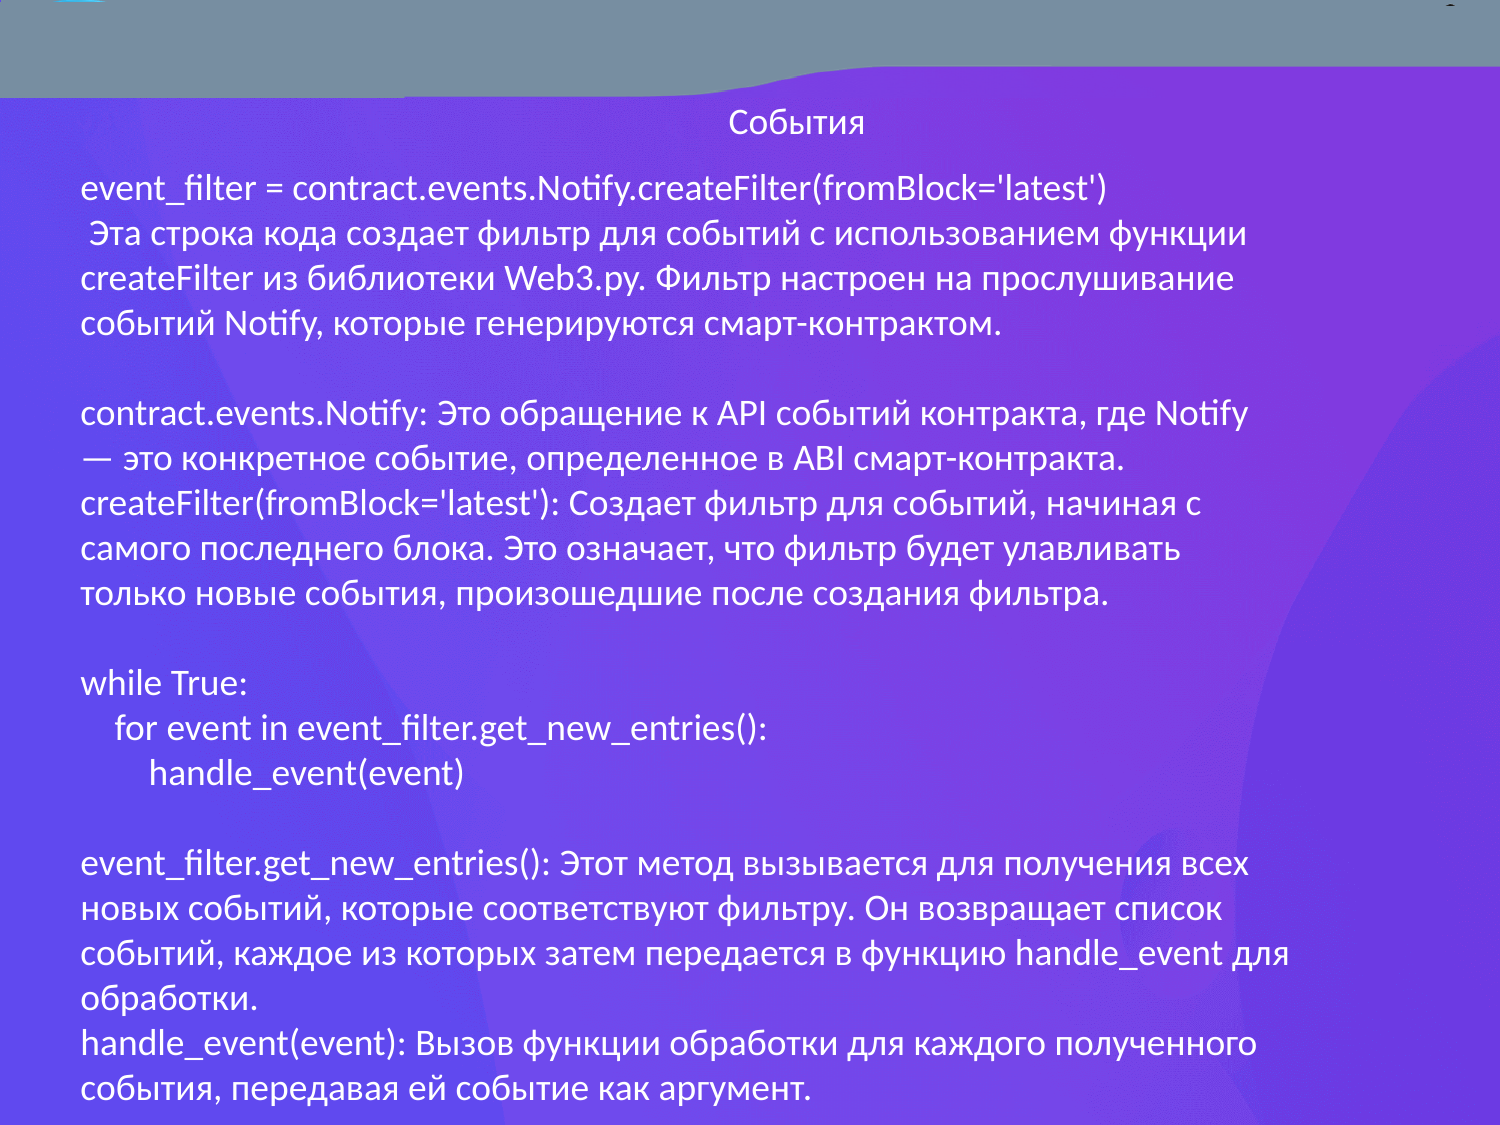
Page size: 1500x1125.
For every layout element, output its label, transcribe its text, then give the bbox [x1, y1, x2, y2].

text_box События [289, 89, 1306, 150]
picture [0, 0, 1500, 1125]
text_box event_filter = contract.events.Notify.createFilter(fromBlock='latest') Эта строка кода создает фильтр для событий с использованием функции createFilter из библиотеки Web3.py. Фильтр настроен на прослушивание событий Notify, которые генерируются смарт-контрактом. contract.events.Notify: Это обращение к API событий контракта, где Notify — это конкретное событие, определенное в ABI смарт-контракта. createFilter(fromBlock='latest'): Создает фильтр для событий, начиная с самого последнего блока. Это означает, что фильтр будет улавливать только новые события, произошедшие после создания фильтра. while True: for event in event_filter.get_new_entries(): handle_event(event) event_filter.get_new_entries(): Этот метод вызывается для получения всех новых событий, которые соответствуют фильтру. Он возвращает список событий, каждое из которых затем передается в функцию handle_event для обработки. handle_event(event): Вызов функции обработки для каждого полученного события, передавая ей событие как аргумент. [65, 155, 1306, 1116]
